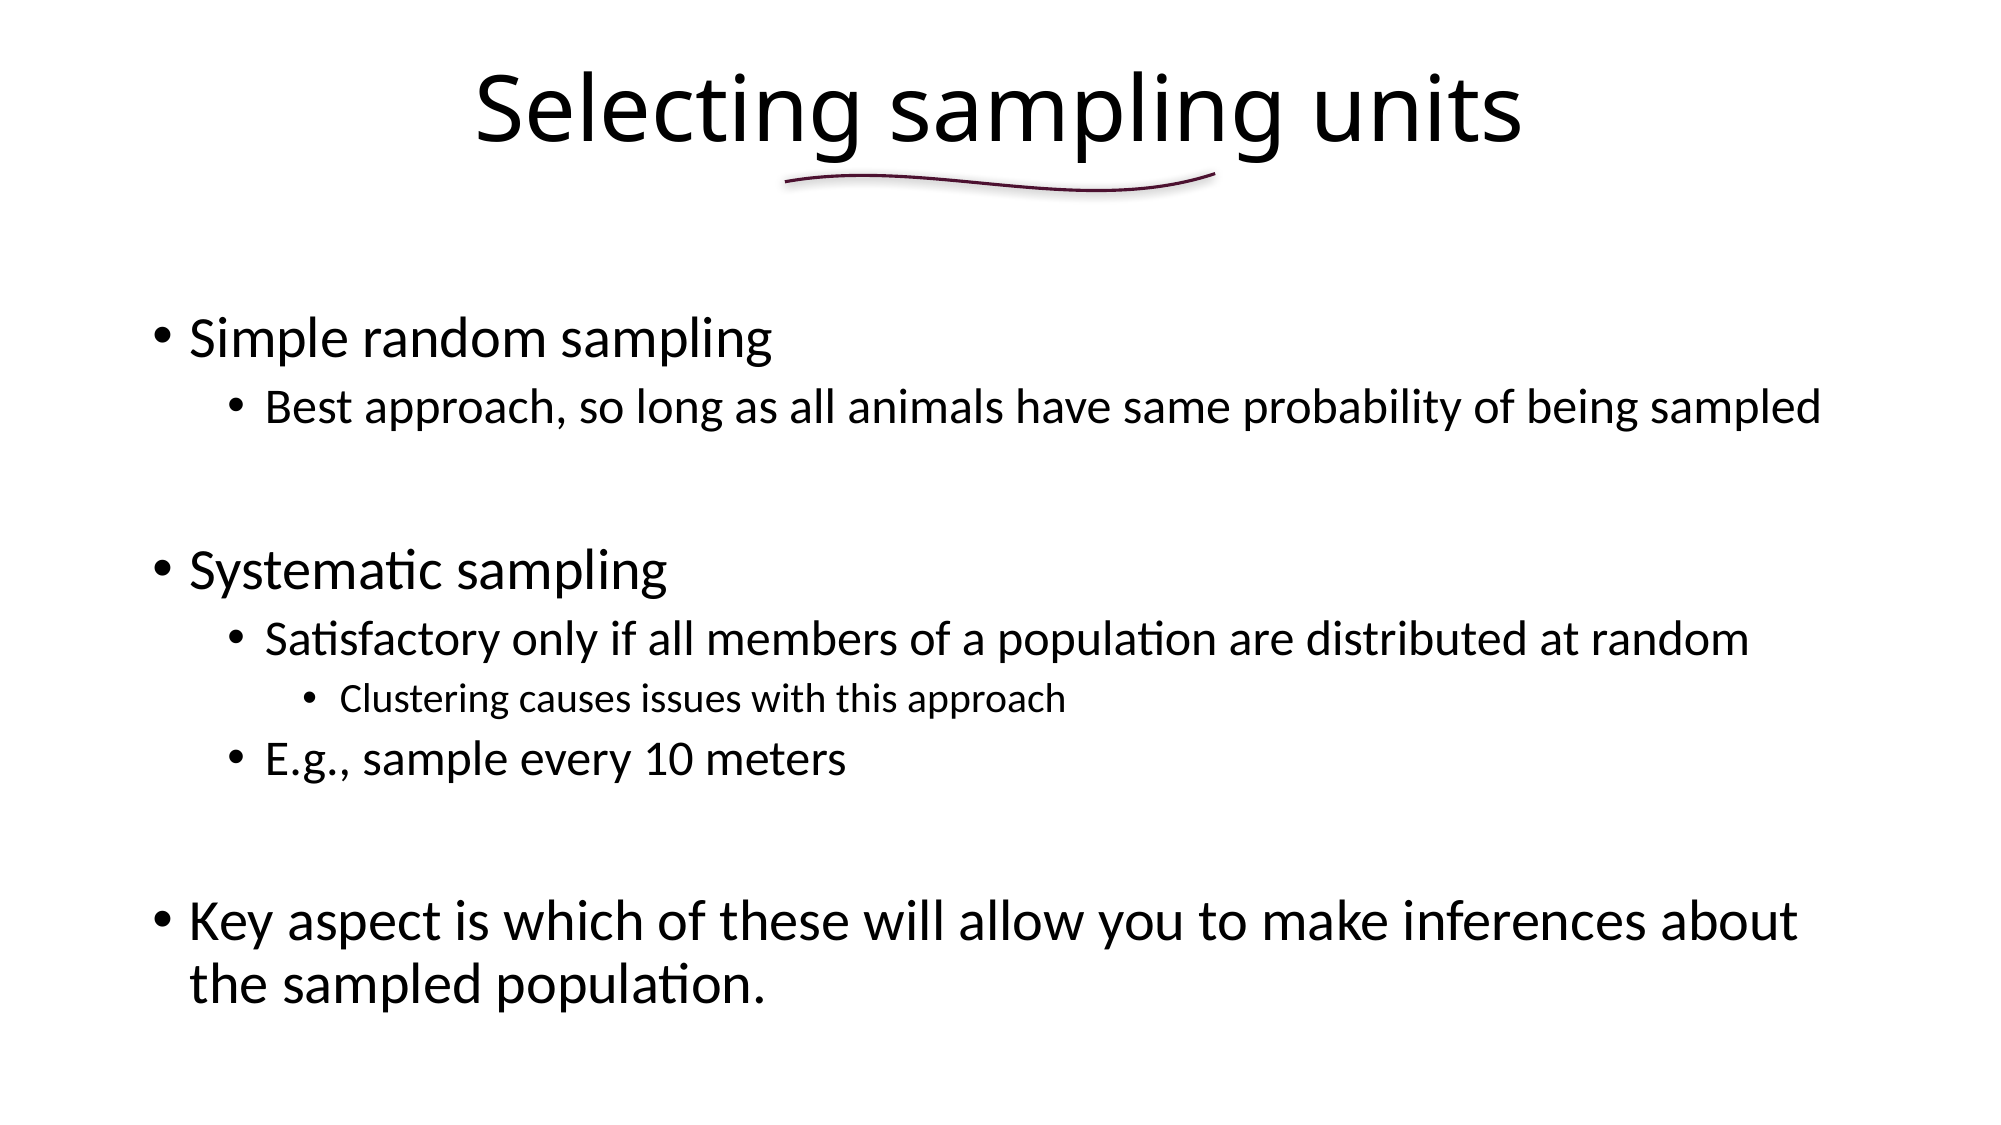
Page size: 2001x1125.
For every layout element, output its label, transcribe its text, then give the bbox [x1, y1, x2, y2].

list Simple random sampling Best approach, so long as all animals have same probability of being sampled Systematic sampling Satisfactory only if all members of a population are distributed at random Clustering causes issues with this approach E.g., sample every 10 meters Key aspect is which of these will allow you to make inferences about the sampled population. [137, 299, 1863, 1014]
title Selecting sampling units [0, 3, 2000, 221]
text_box [784, 173, 1216, 191]
